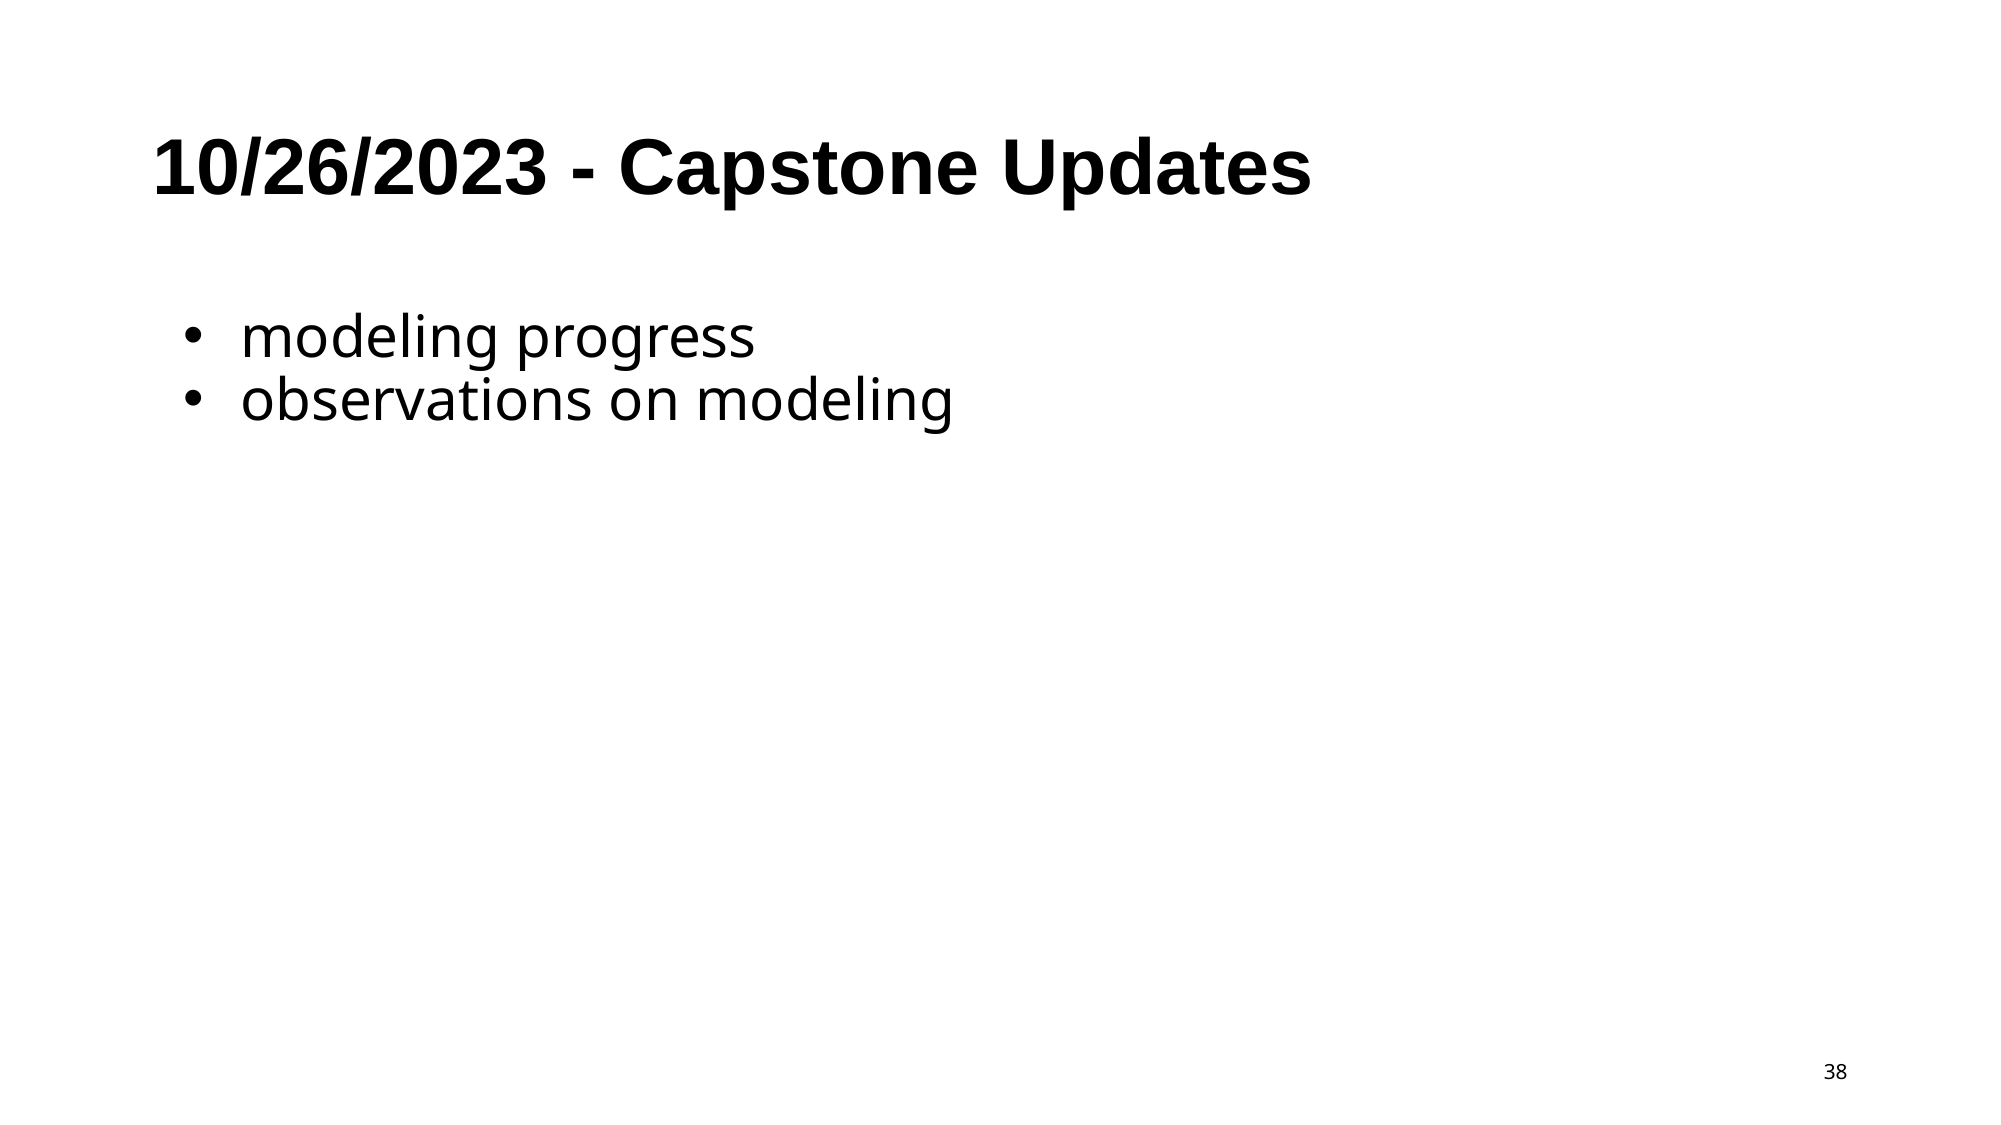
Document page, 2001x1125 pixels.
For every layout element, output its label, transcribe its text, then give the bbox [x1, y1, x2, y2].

slide_number ‹#› [1412, 1042, 1863, 1103]
title 10/26/2023 - Capstone Updates [137, 59, 1863, 278]
list modeling progress observations on modeling [150, 299, 1850, 1014]
